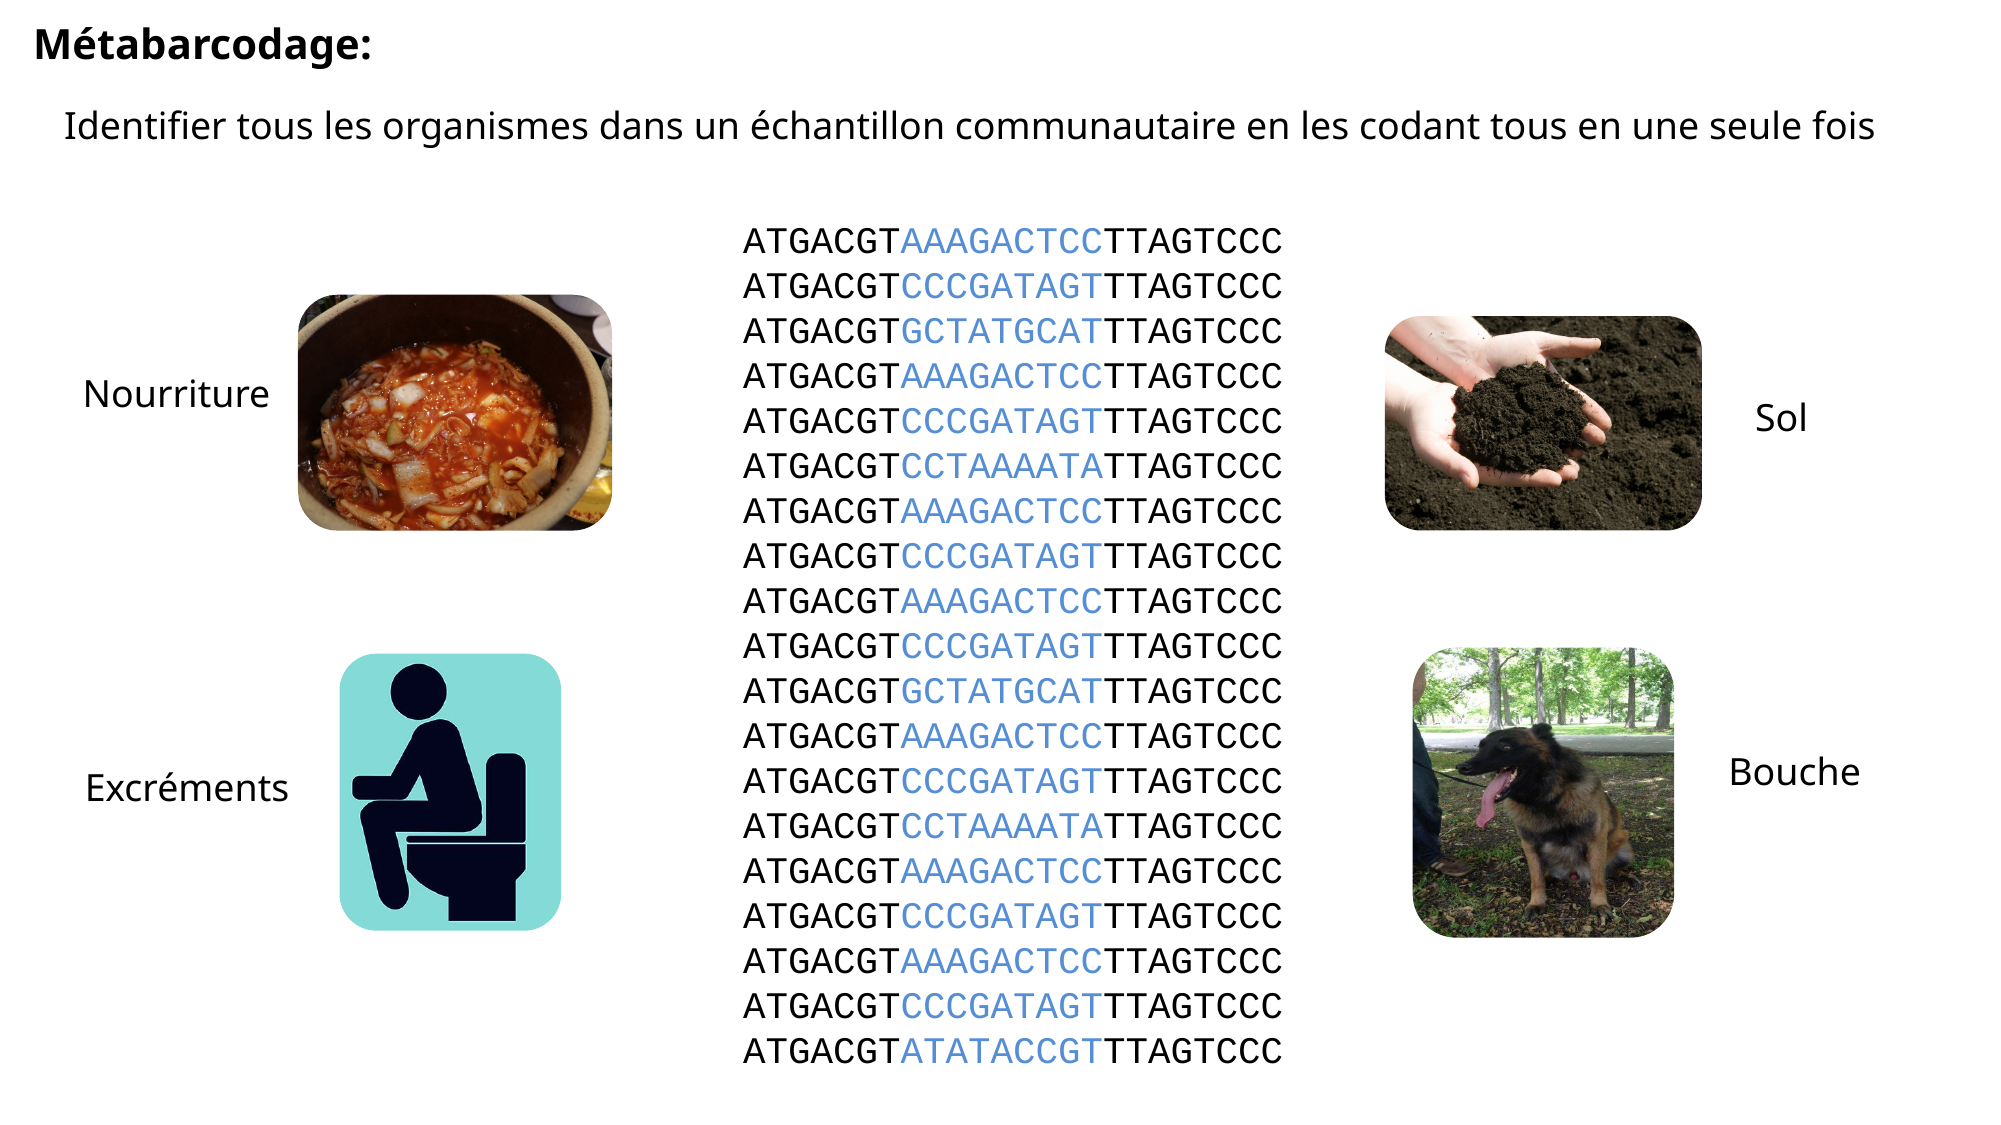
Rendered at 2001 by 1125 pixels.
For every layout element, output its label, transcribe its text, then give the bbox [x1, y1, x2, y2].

text_box Bouche [1713, 740, 1877, 800]
text_box ATGACGTAAAGACTCCTTAGTCCC ATGACGTCCCGATAGTTTAGTCCC ATGACGTGCTATGCATTTAGTCCC ATGACGTAAAGACTCCTTAGTCCC ATGACGTCCCGATAGTTTAGTCCC ATGACGTCCTAAAATATTAGTCCC ATGACGTAAAGACTCCTTAGTCCC ATGACGTCCCGATAGTTTAGTCCC ATGACGTAAAGACTCCTTAGTCCC ATGACGTCCCGATAGTTTAGTCCC ATGACGTGCTATGCATTTAGTCCC ATGACGTAAAGACTCCTTAGTCCC ATGACGTCCCGATAGTTTAGTCCC ATGACGTCCTAAAATATTAGTCCC ATGACGTAAAGACTCCTTAGTCCC ATGACGTCCCGATAGTTTAGTCCC ATGACGTAAAGACTCCTTAGTCCC ATGACGTCCCGATAGTTTAGTCCC ATGACGTATATACCGTTTAGTCCC [728, 208, 1331, 1079]
text_box Identifier tous les organismes dans un échantillon communautaire en les codant tous en une seule fois [49, 94, 1893, 155]
text_box Métabarcodage: [18, 10, 388, 75]
picture [1384, 315, 1703, 531]
text_box Nourriture [67, 362, 286, 423]
text_box Excréments [69, 757, 305, 817]
picture [338, 653, 562, 932]
text_box Sol [1740, 386, 1824, 447]
picture [1412, 647, 1675, 939]
picture [297, 294, 613, 532]
